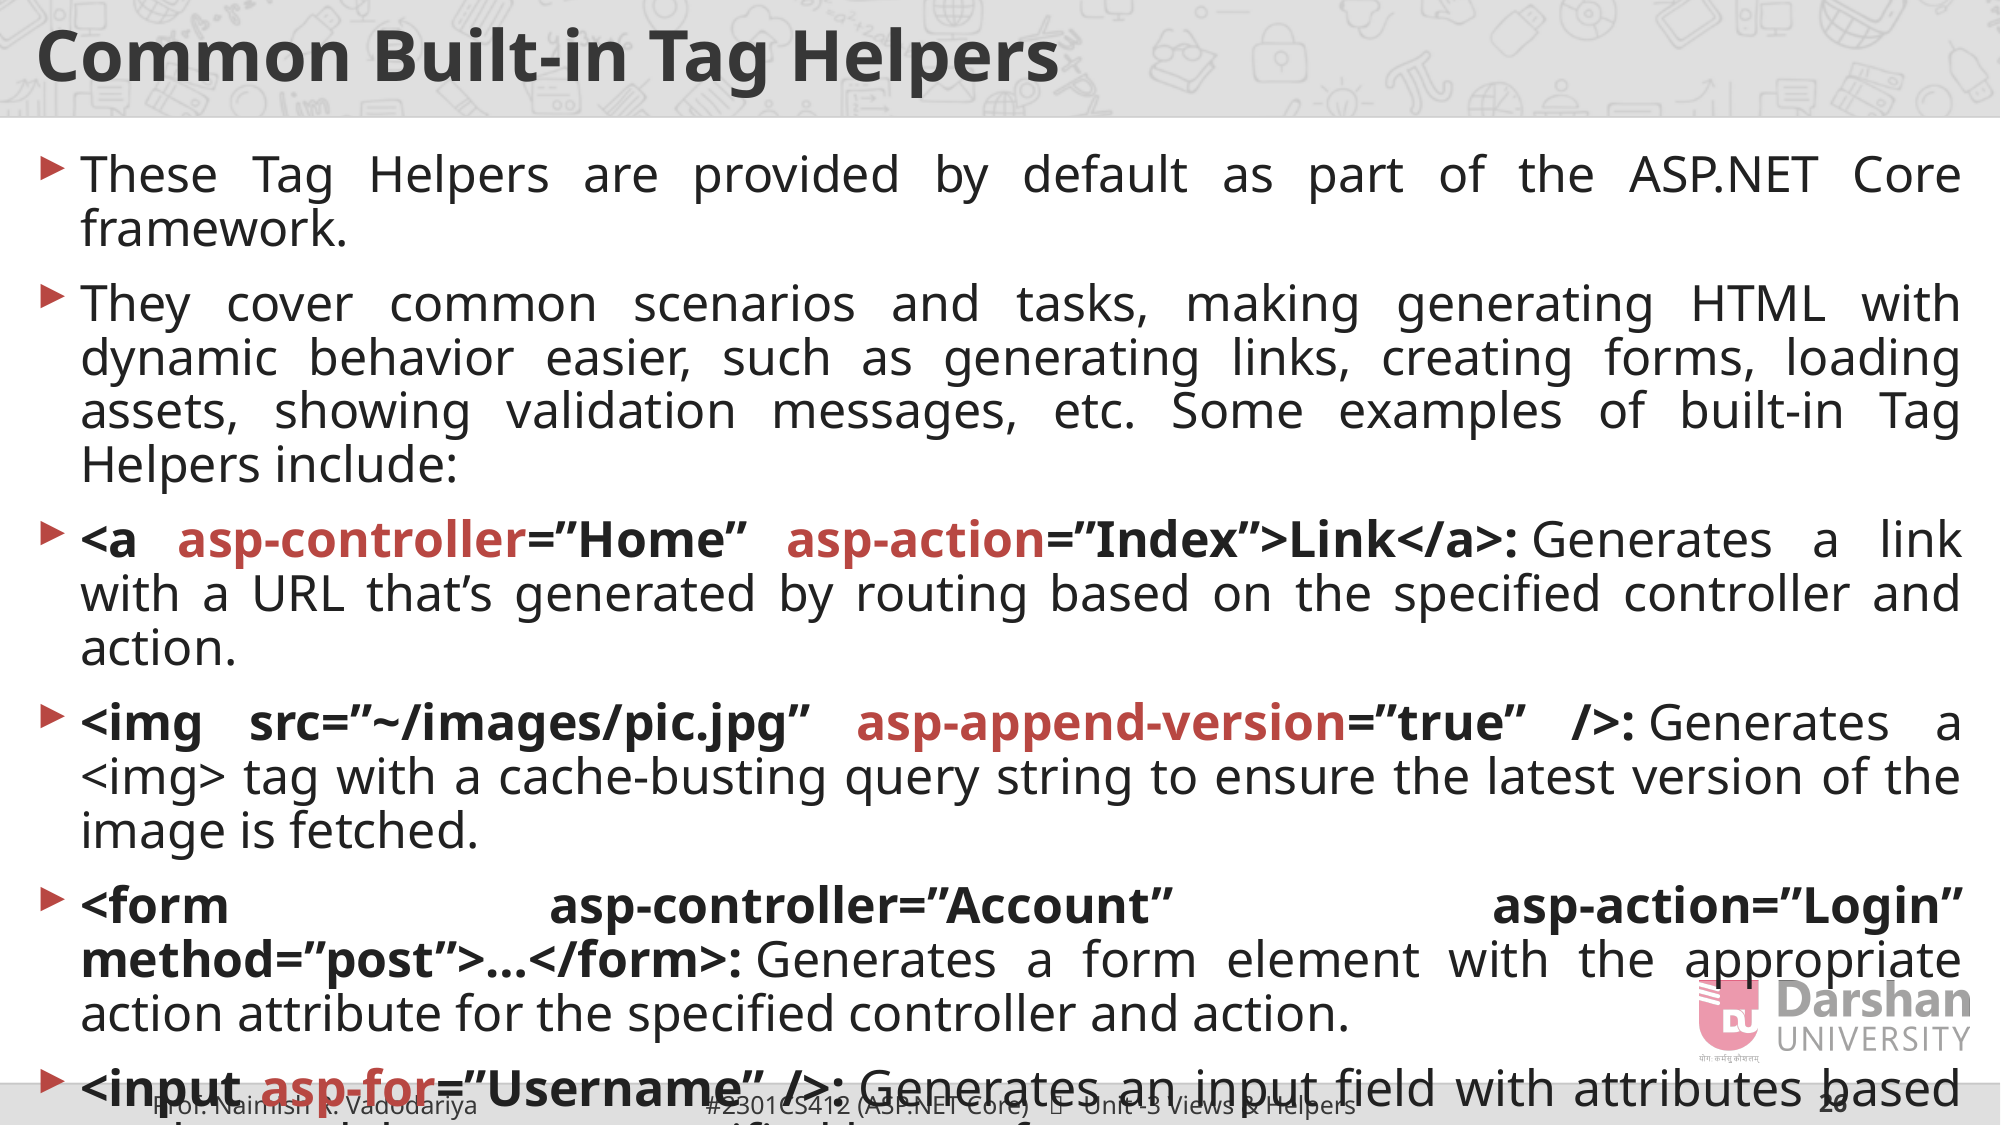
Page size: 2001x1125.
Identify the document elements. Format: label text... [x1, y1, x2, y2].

list These Tag Helpers are provided by default as part of the ASP.NET Core framework. They cover common scenarios and tasks, making generating HTML with dynamic behavior easier, such as generating links, creating forms, loading assets, showing validation messages, etc. Some examples of built-in Tag Helpers include: <a asp-controller=”Home” asp-action=”Index”>Link</a>: Generates a link with a URL that’s generated by routing based on the specified controller and action. <img src=”~/images/pic.jpg” asp-append-version=”true” />: Generates a <img> tag with a cache-busting query string to ensure the latest version of the image is fetched. <form asp-controller=”Account” asp-action=”Login” method=”post”>…</form>: Generates a form element with the appropriate action attribute for the specified controller and action. <input asp-for=”Username” />: Generates an input field with attributes based on the model property specified by asp-for. <span asp-validation-for="Username" class="text-danger"></span>: Generates a username validation message with specified control. [21, 141, 1979, 1059]
title Common Built-in Tag Helpers [0, 0, 2000, 117]
